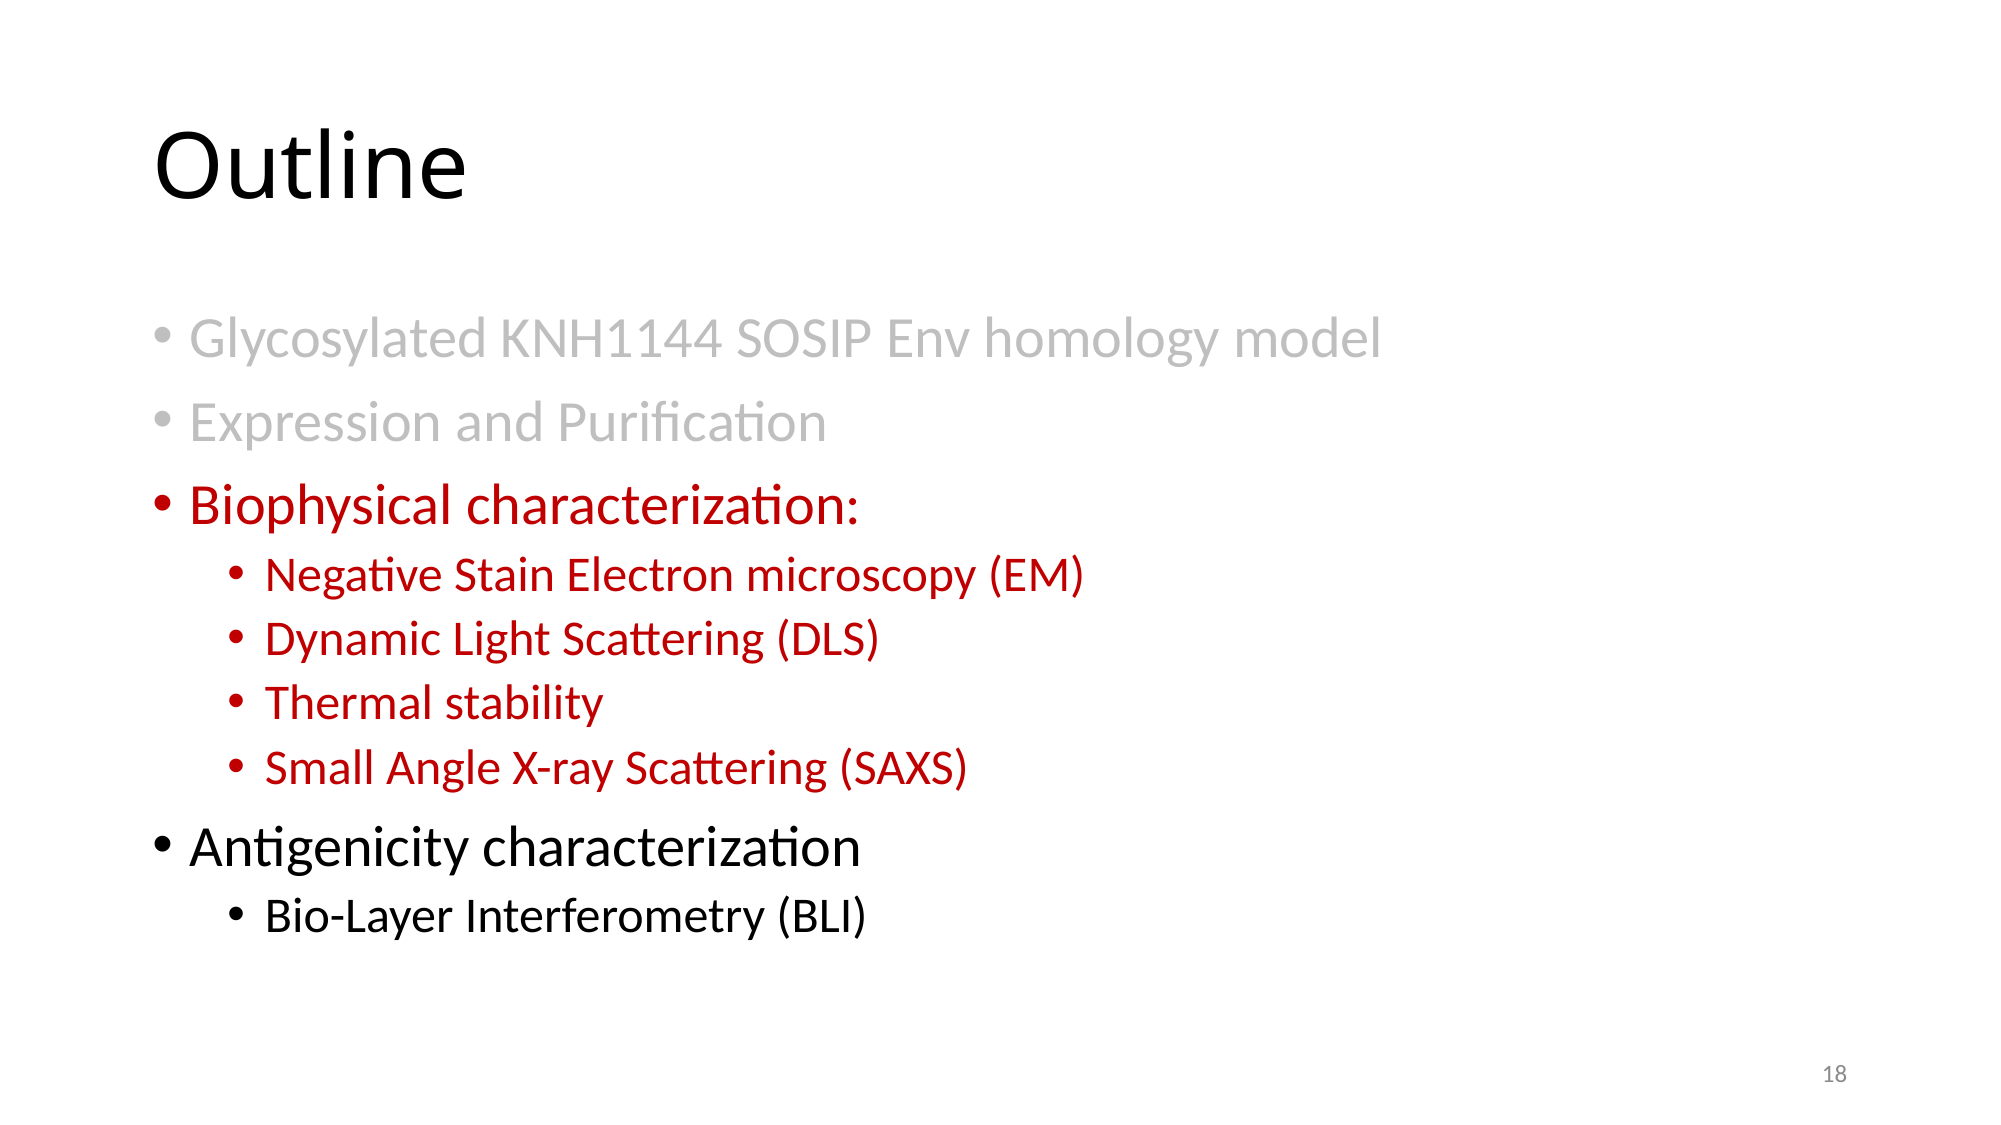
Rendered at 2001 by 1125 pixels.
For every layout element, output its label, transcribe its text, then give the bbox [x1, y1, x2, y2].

slide_number 18 [1412, 1042, 1863, 1103]
title Outline [137, 59, 1863, 278]
list Glycosylated KNH1144 SOSIP Env homology model Expression and Purification Biophysical characterization: Negative Stain Electron microscopy (EM) Dynamic Light Scattering (DLS) Thermal stability Small Angle X-ray Scattering (SAXS) Antigenicity characterization Bio-Layer Interferometry (BLI) [137, 299, 1863, 1014]
